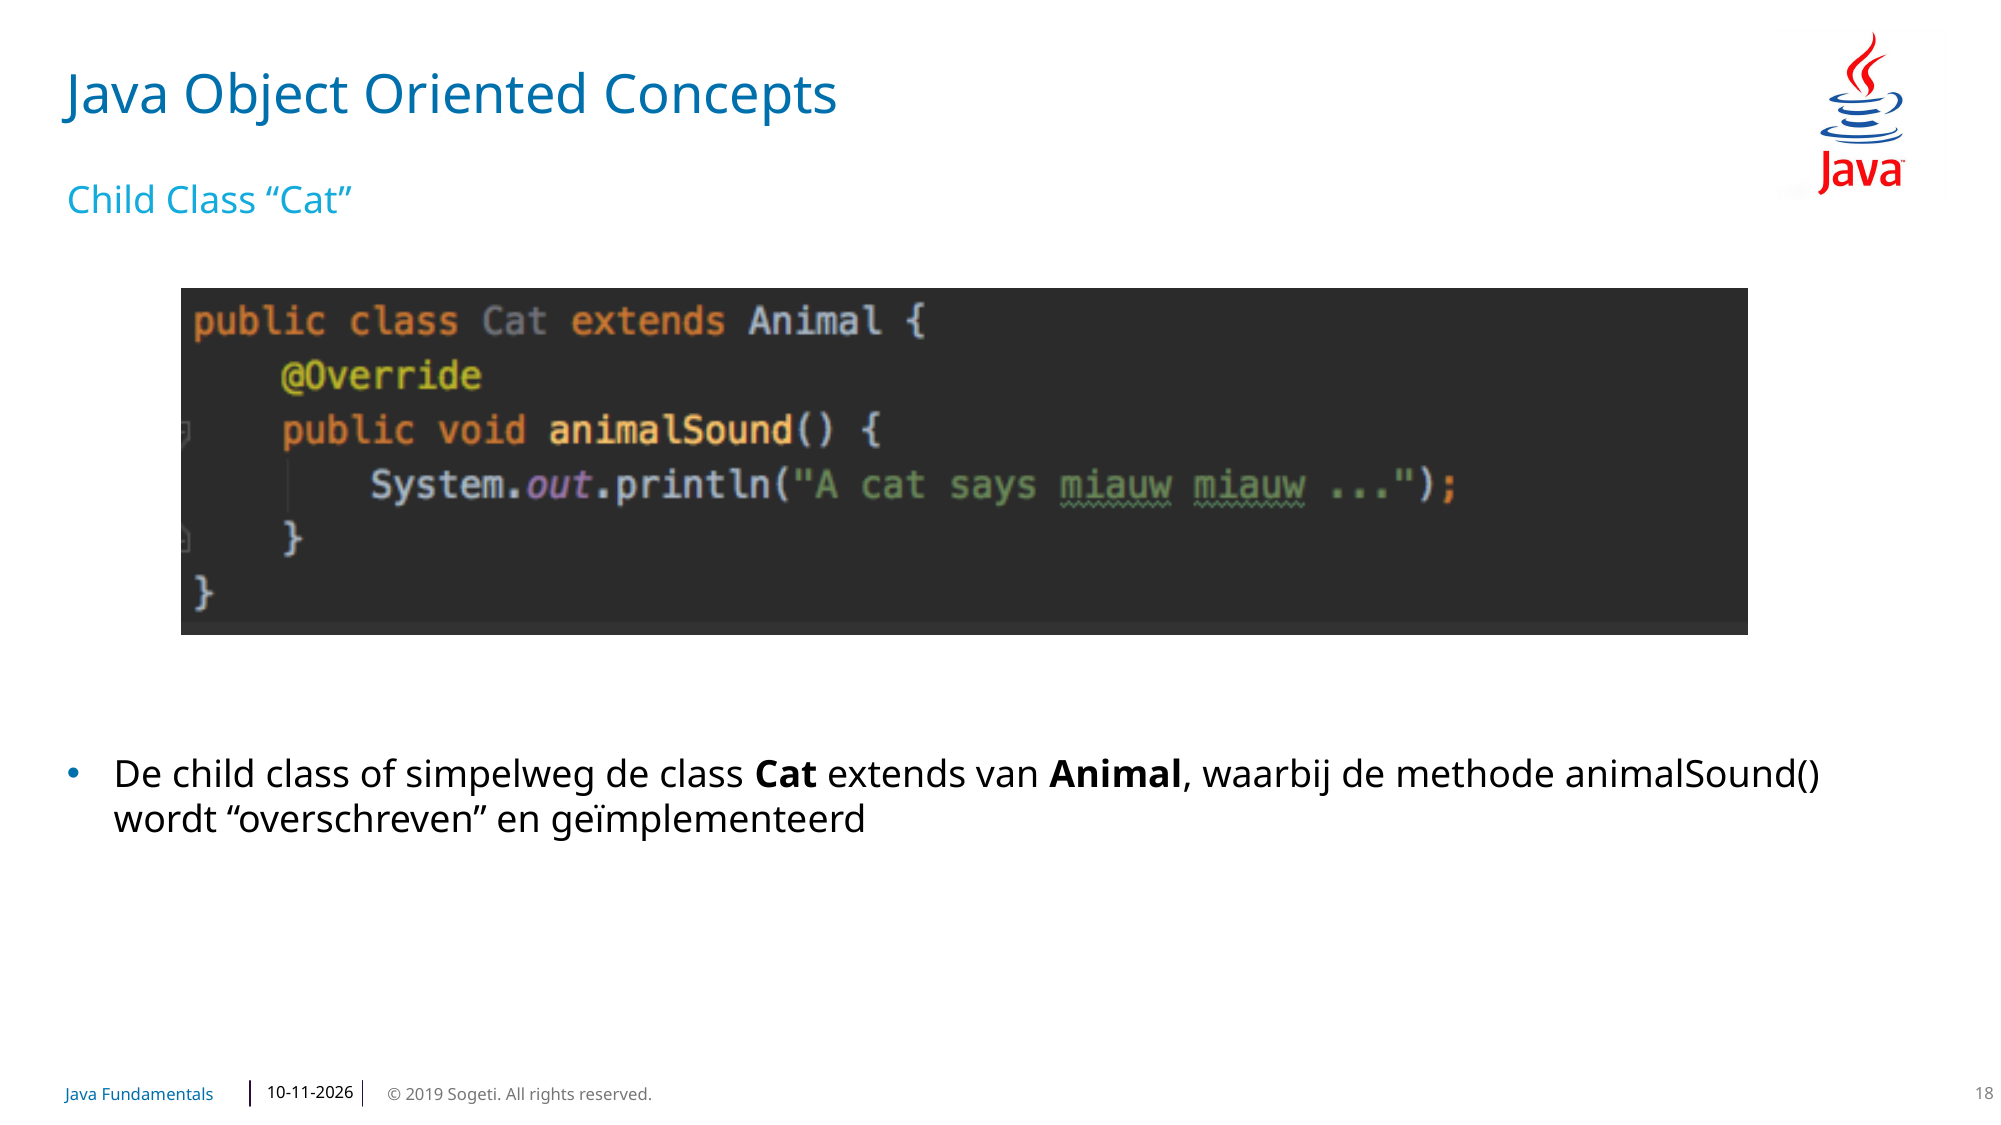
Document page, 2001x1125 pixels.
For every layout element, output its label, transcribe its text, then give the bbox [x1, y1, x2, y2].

text_box Child Class “Cat” [66, 174, 1863, 242]
text_box Java Object Oriented Concepts [66, 66, 1776, 134]
picture [1776, 28, 1948, 200]
list De child class of simpelweg de class Cat extends van Animal, waarbij de methode animalSound() wordt “overschreven” en geïmplementeerd [66, 750, 1863, 921]
picture [181, 288, 1748, 635]
